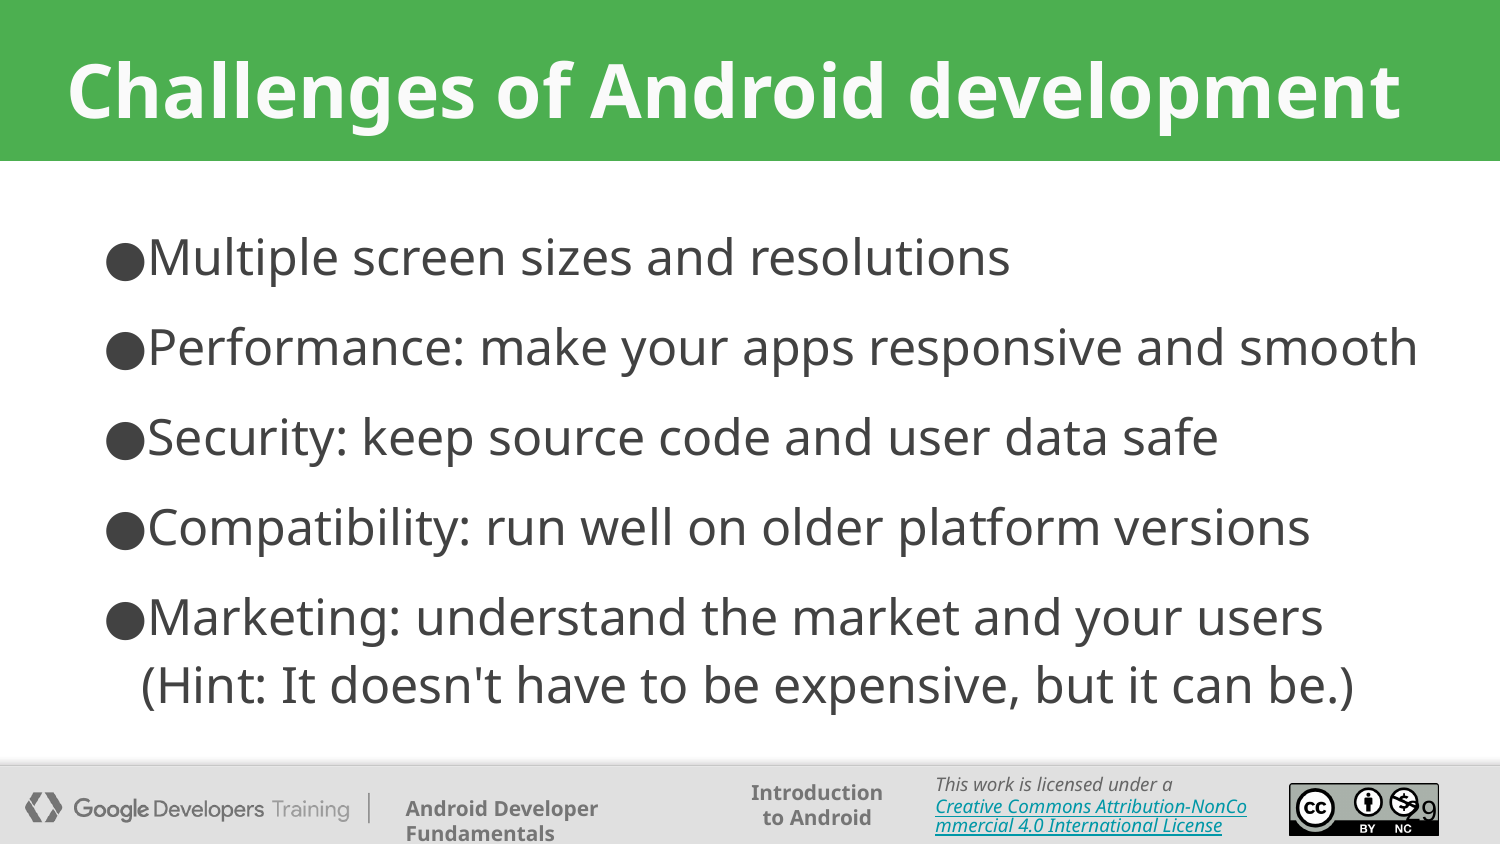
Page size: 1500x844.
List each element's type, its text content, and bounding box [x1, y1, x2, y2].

slide_number 29 [1389, 777, 1480, 842]
title Challenges of Android development [51, 28, 1449, 122]
list Multiple screen sizes and resolutions Performance: make your apps responsive and smooth Security: keep source code and user data safe Compatibility: run well on older platform versions Marketing: understand the market and your users (Hint: It doesn't have to be expensive, but it can be.) [51, 201, 1449, 762]
picture [0, 161, 1500, 844]
